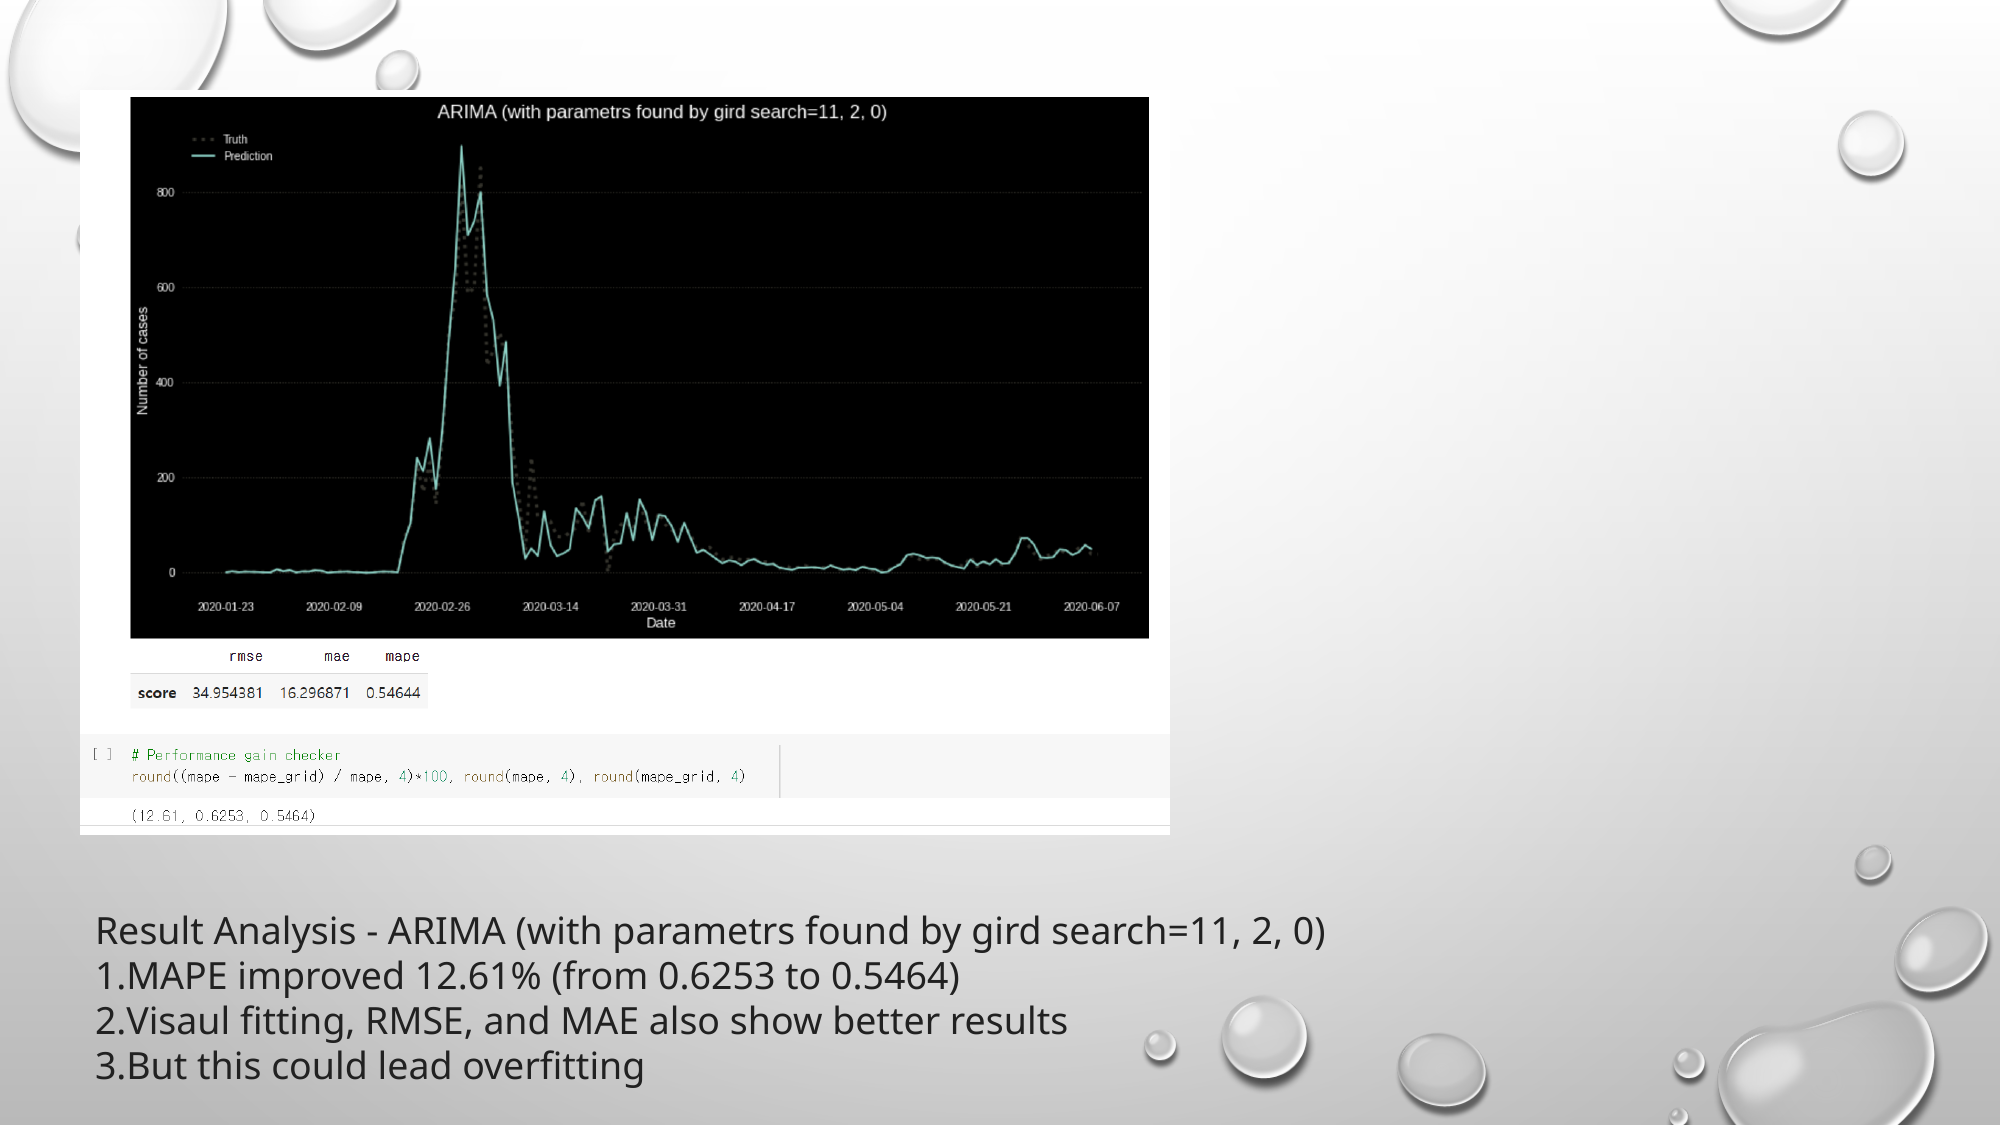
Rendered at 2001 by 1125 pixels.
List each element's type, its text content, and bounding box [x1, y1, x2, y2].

text_box Result Analysis - ARIMA (with parametrs found by gird search=11, 2, 0) MAPE improved 12.61% (from 0.6253 to 0.5464) Visaul fitting, RMSE, and MAE also show better results But this could lead overfitting [80, 899, 1591, 1095]
picture [0, 0, 2000, 1125]
